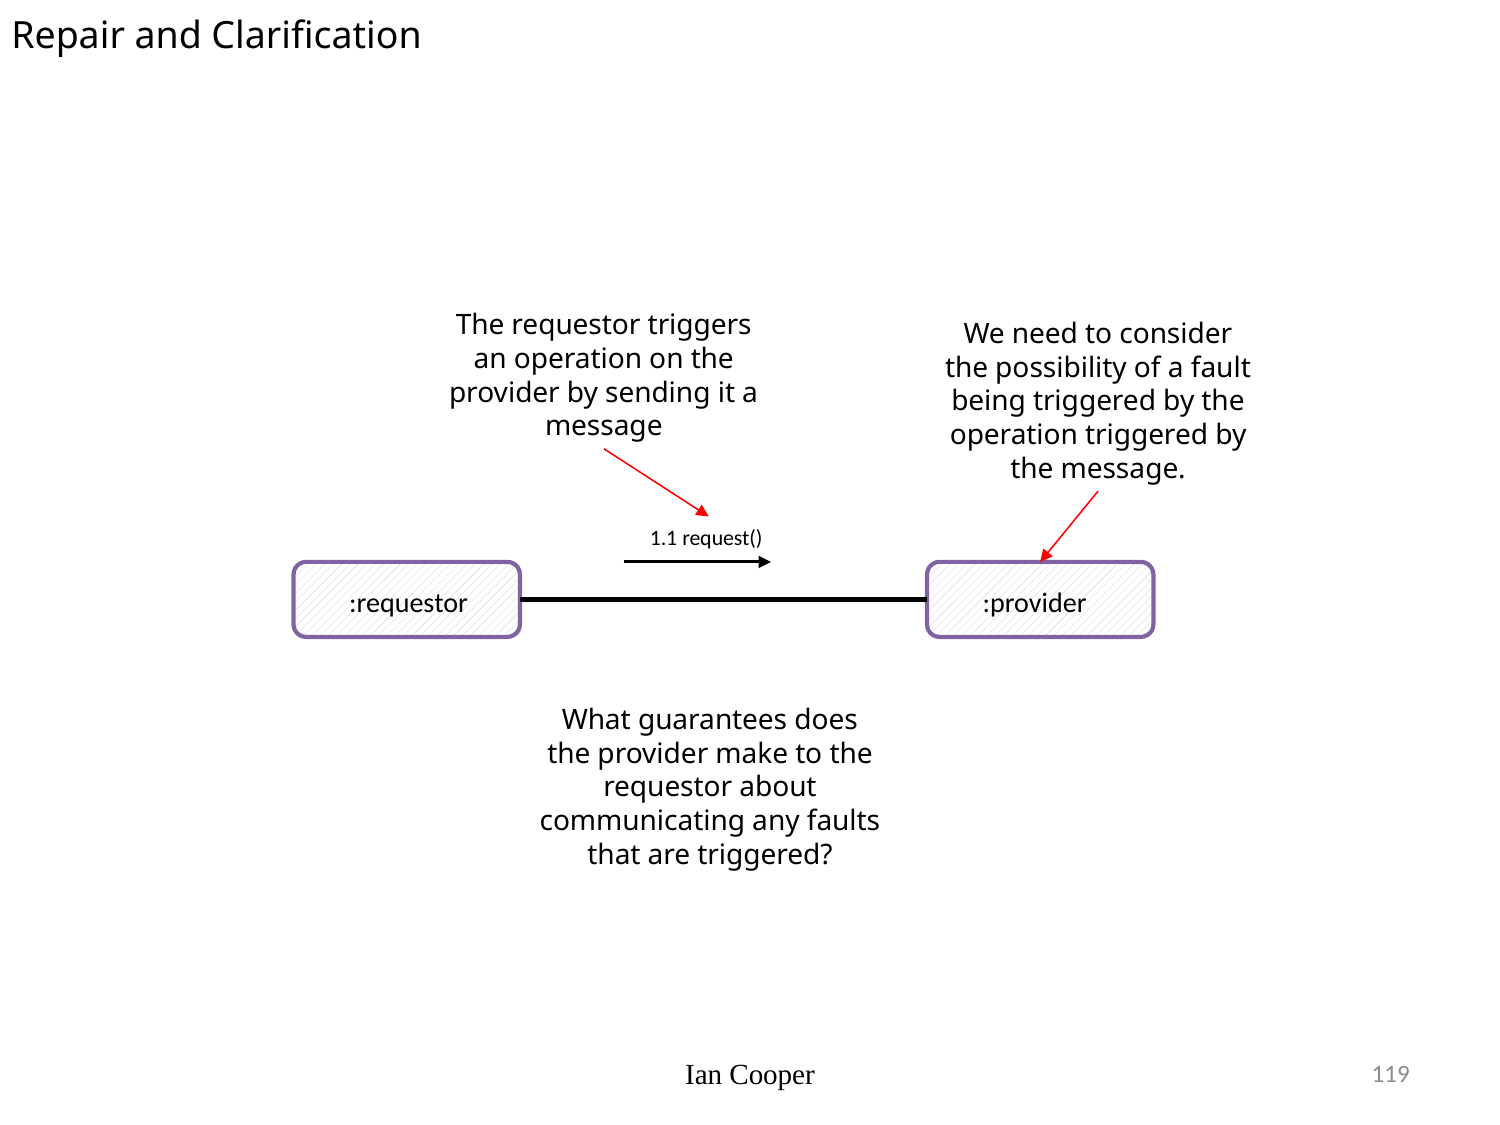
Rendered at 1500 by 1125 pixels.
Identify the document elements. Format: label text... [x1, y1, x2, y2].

text_box The requestor triggers an operation on the provider by sending it a message [432, 299, 775, 449]
text_box What guarantees does the provider make to the requestor about communicating any faults that are triggered? [523, 694, 897, 878]
text_box [924, 559, 1156, 640]
text_box [291, 559, 523, 640]
footer Ian Cooper [512, 1042, 988, 1103]
text_box 1.1 request() [635, 516, 783, 558]
text_box We need to consider the possibility of a fault being triggered by the operation triggered by the message. [926, 307, 1270, 492]
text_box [1039, 493, 1099, 563]
text_box Repair and Clarification [0, 0, 1500, 68]
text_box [603, 450, 709, 517]
text_box :requestor [334, 576, 492, 626]
text_box :provider [967, 576, 1113, 626]
slide_number 119 [1074, 1042, 1425, 1103]
